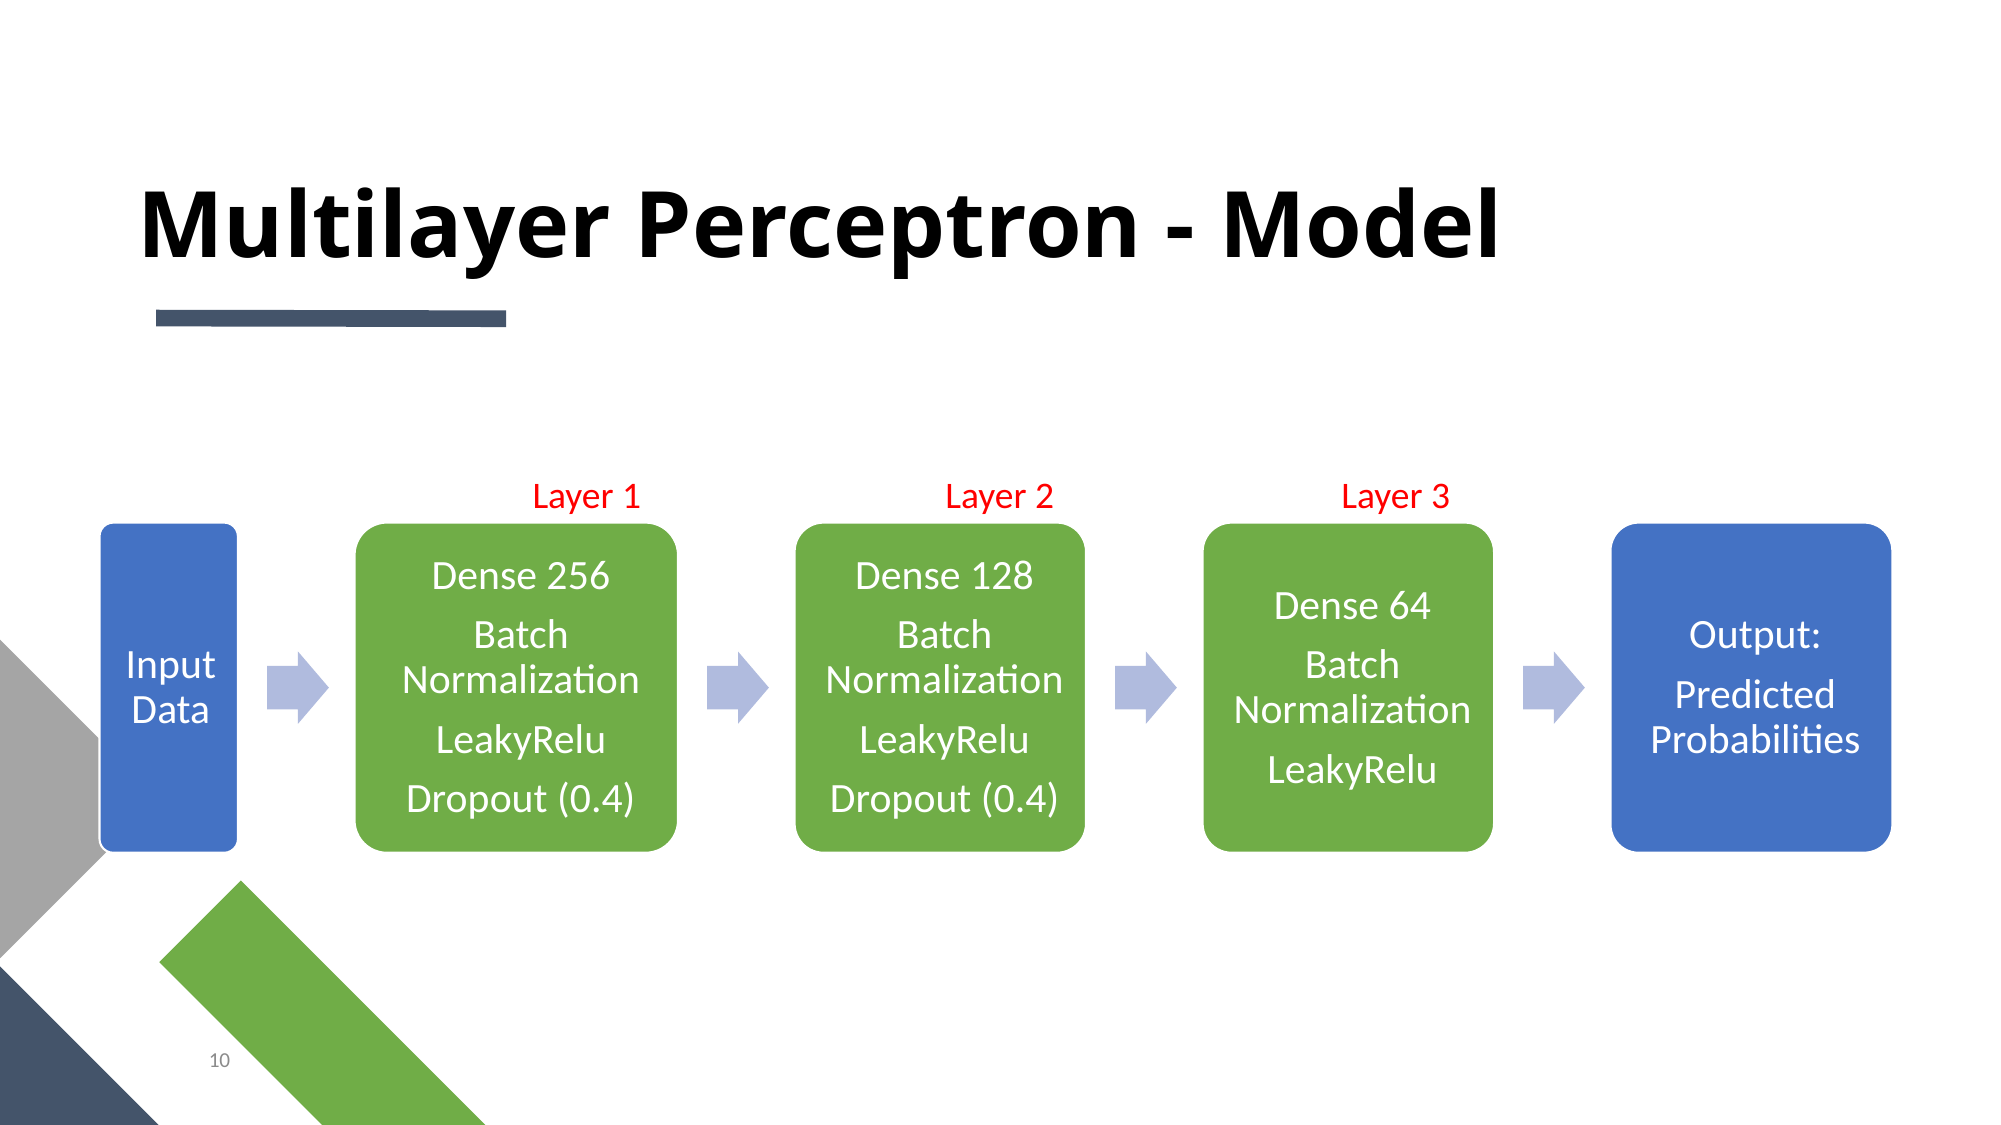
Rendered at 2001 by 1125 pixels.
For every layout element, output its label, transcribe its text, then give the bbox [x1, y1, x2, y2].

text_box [98, 463, 1894, 912]
title Multilayer Perceptron - Model [137, 59, 1863, 278]
slide_number 10 [159, 1038, 246, 1080]
